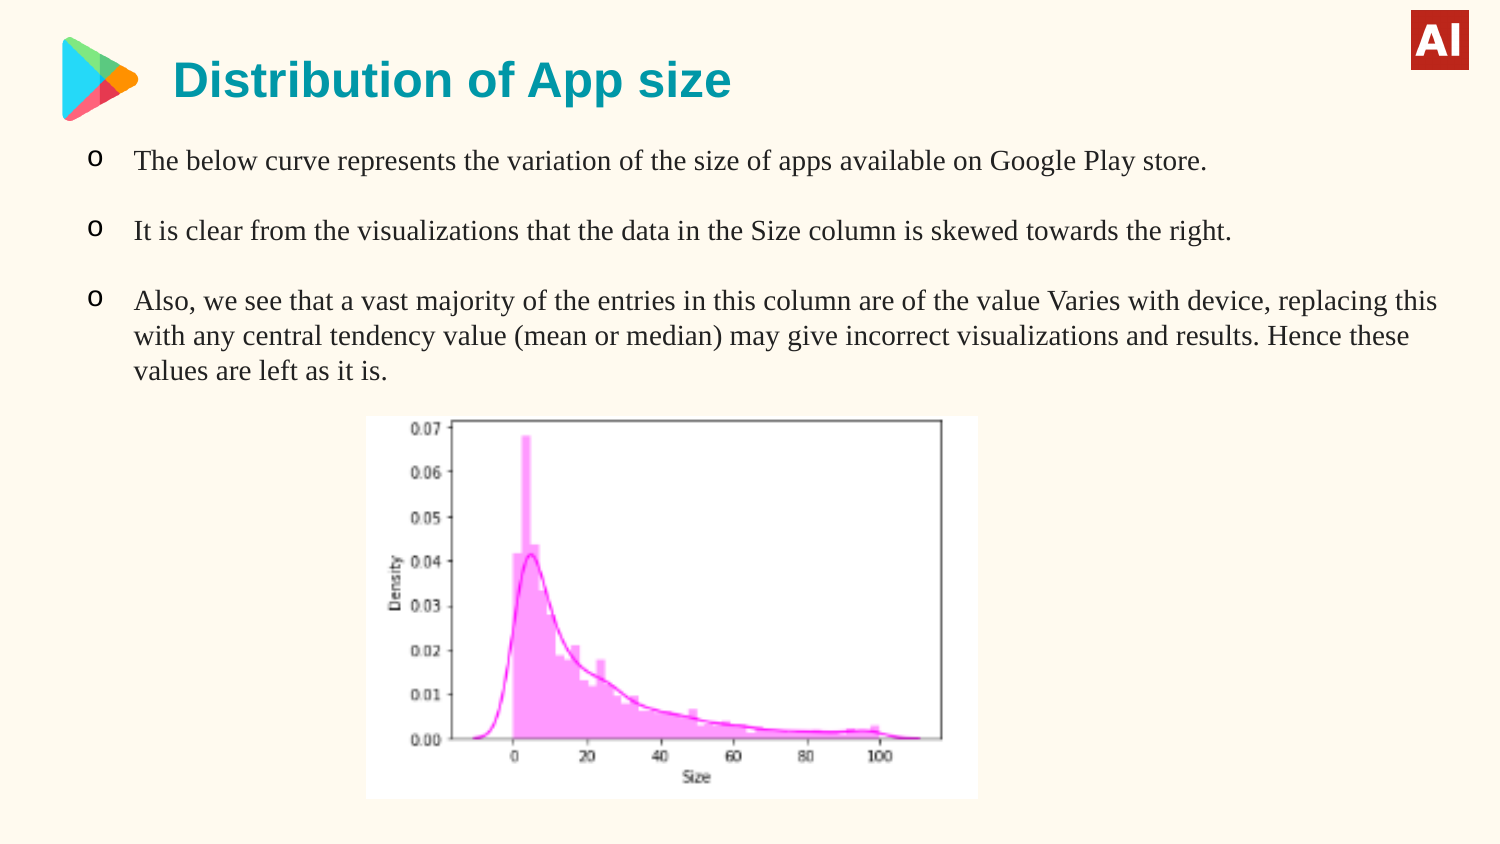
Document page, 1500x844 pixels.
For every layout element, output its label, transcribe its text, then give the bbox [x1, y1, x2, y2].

picture [1411, 10, 1469, 70]
text_box [57, 37, 143, 121]
list The below curve represents the variation of the size of apps available on Google Play store. It is clear from the visualizations that the data in the Size column is skewed towards the right. Also, we see that a vast majority of the entries in this column are of the value Varies with device, replacing this with any central tendency value (mean or median) may give incorrect visualizations and results. Hence these values are left as it is. [49, 141, 1447, 844]
title Distribution of App size [172, 47, 1447, 141]
picture [366, 416, 978, 799]
